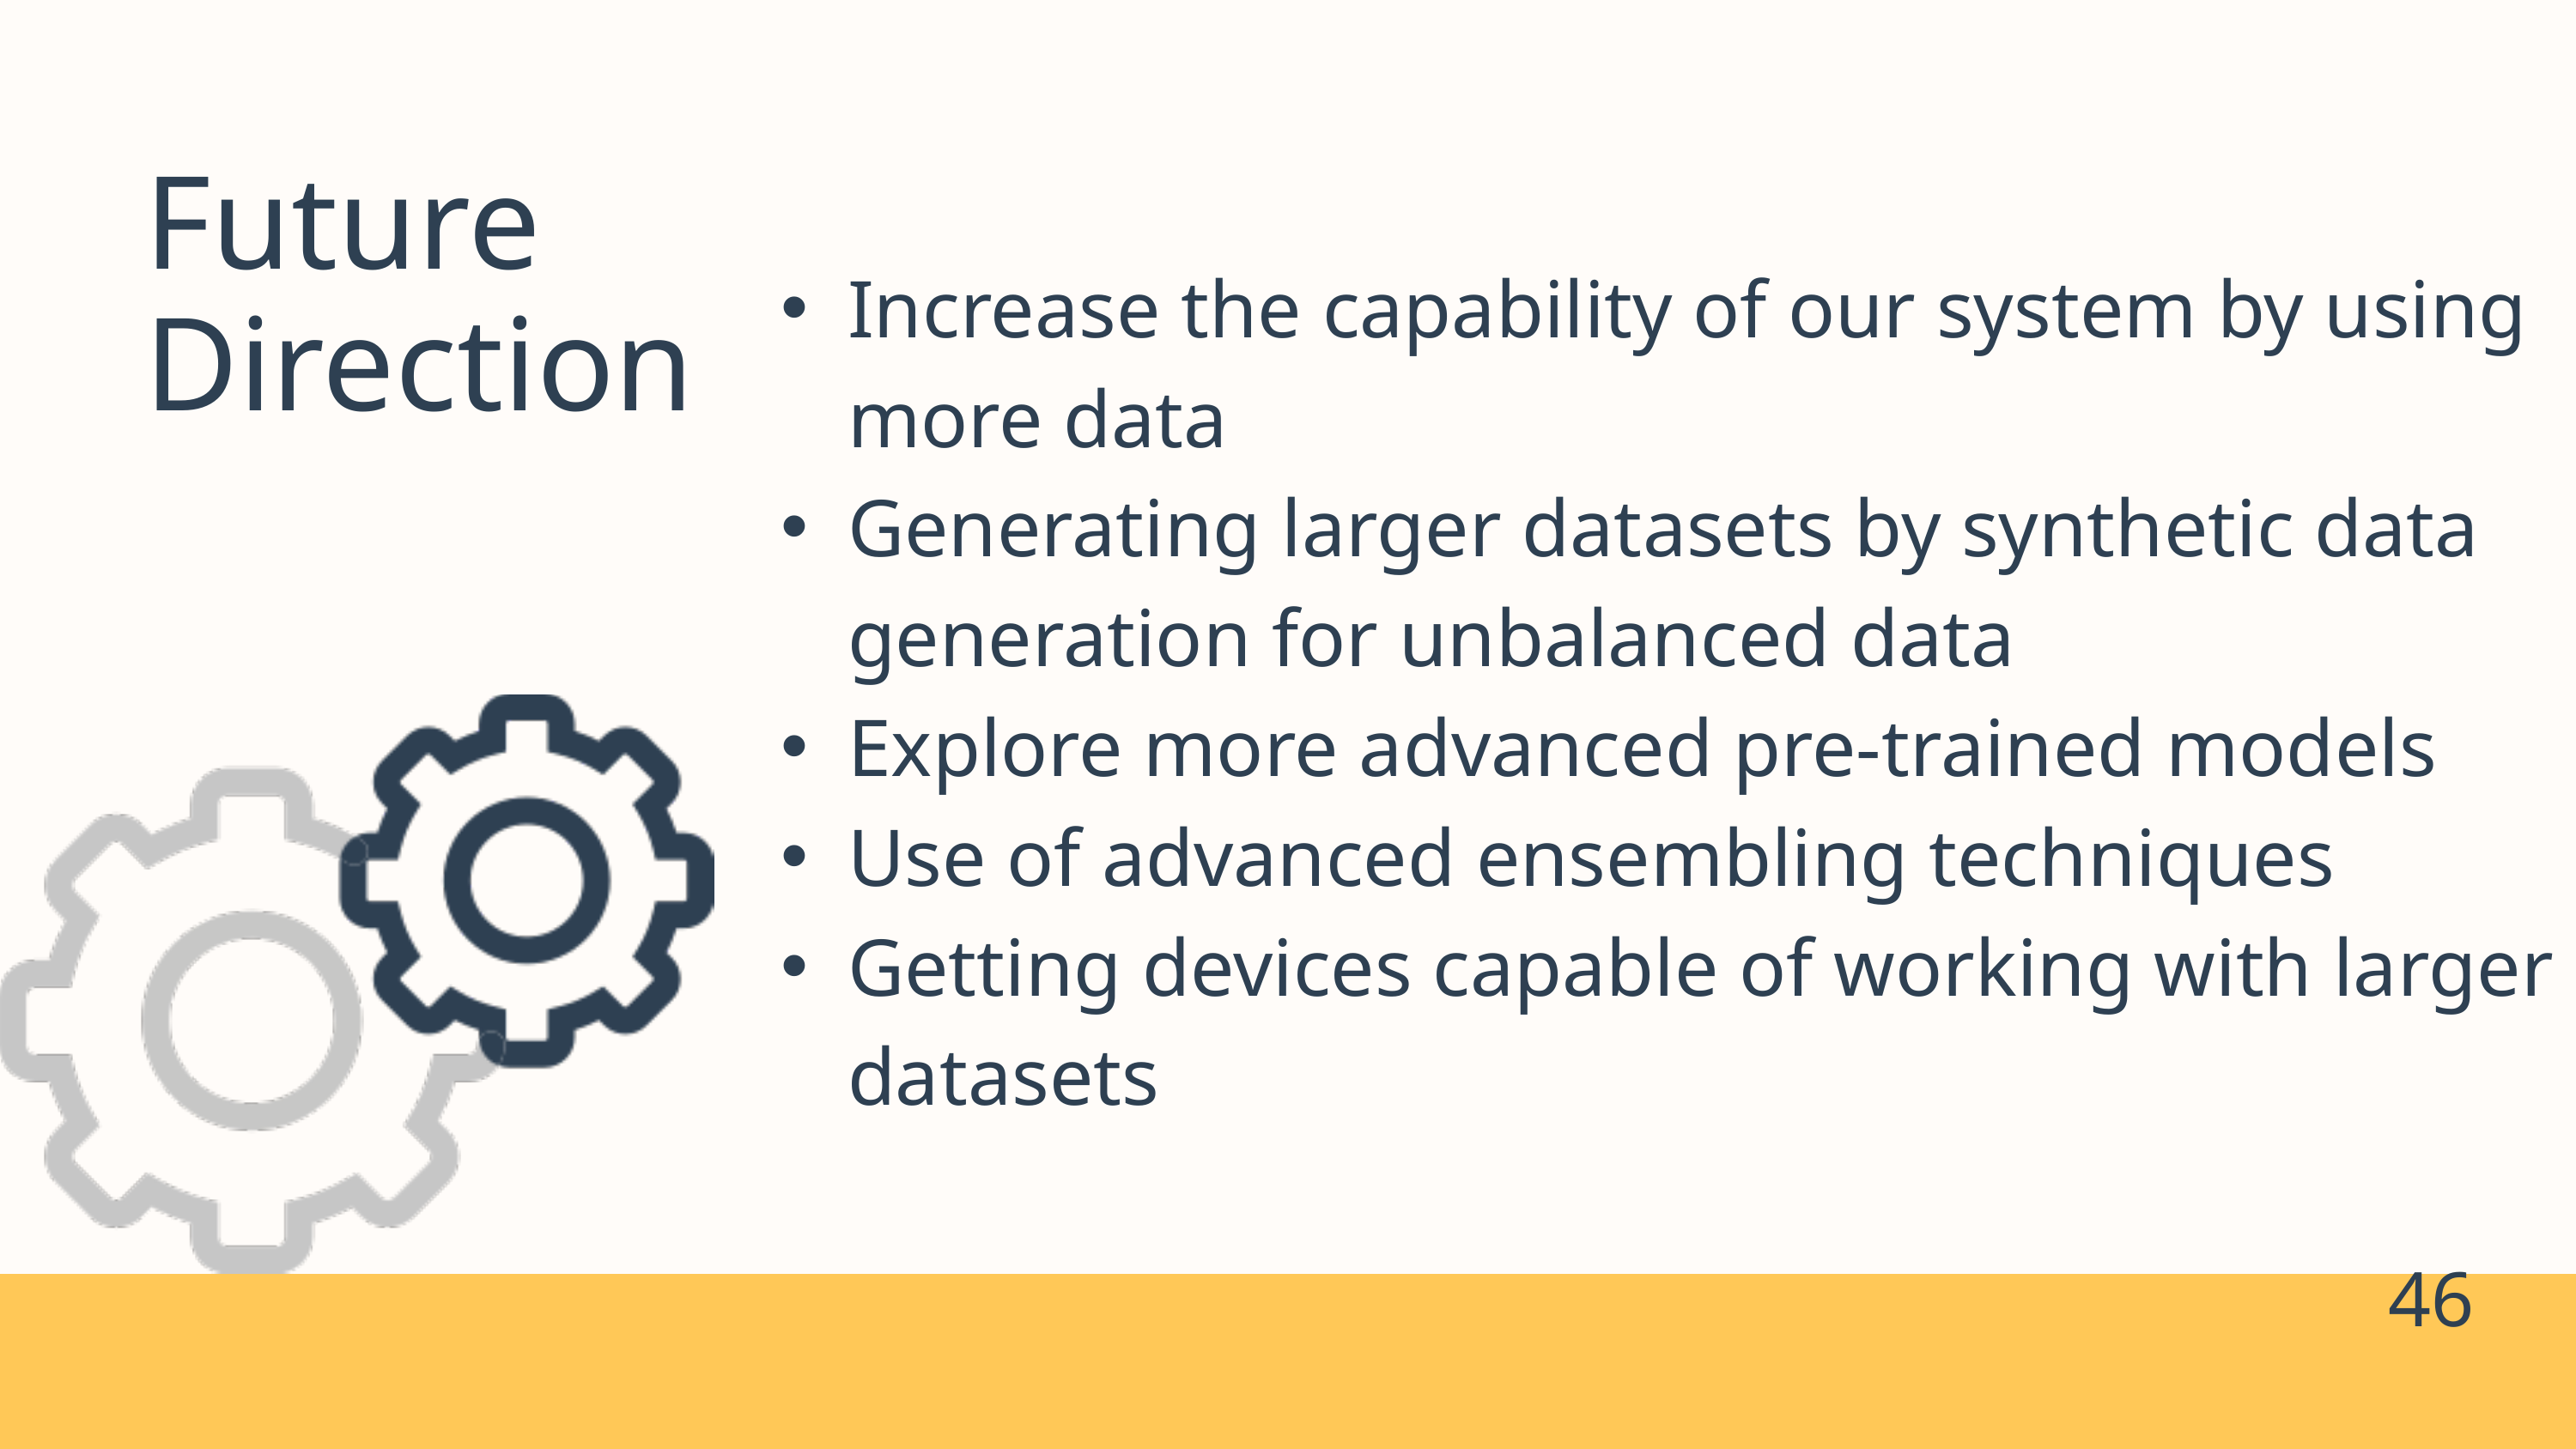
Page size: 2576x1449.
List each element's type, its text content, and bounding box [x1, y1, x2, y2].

text_box 46 [2386, 1236, 2476, 1343]
text_box Future Direction [144, 153, 714, 437]
picture [0, 694, 715, 1275]
text_box [0, 1274, 2576, 1449]
text_box Increase the capability of our system by using more data Generating larger datasets by synthetic data generation for unbalanced data Explore more advanced pre-trained models Use of advanced ensembling techniques Getting devices capable of working with larger datasets [714, 134, 2576, 1156]
